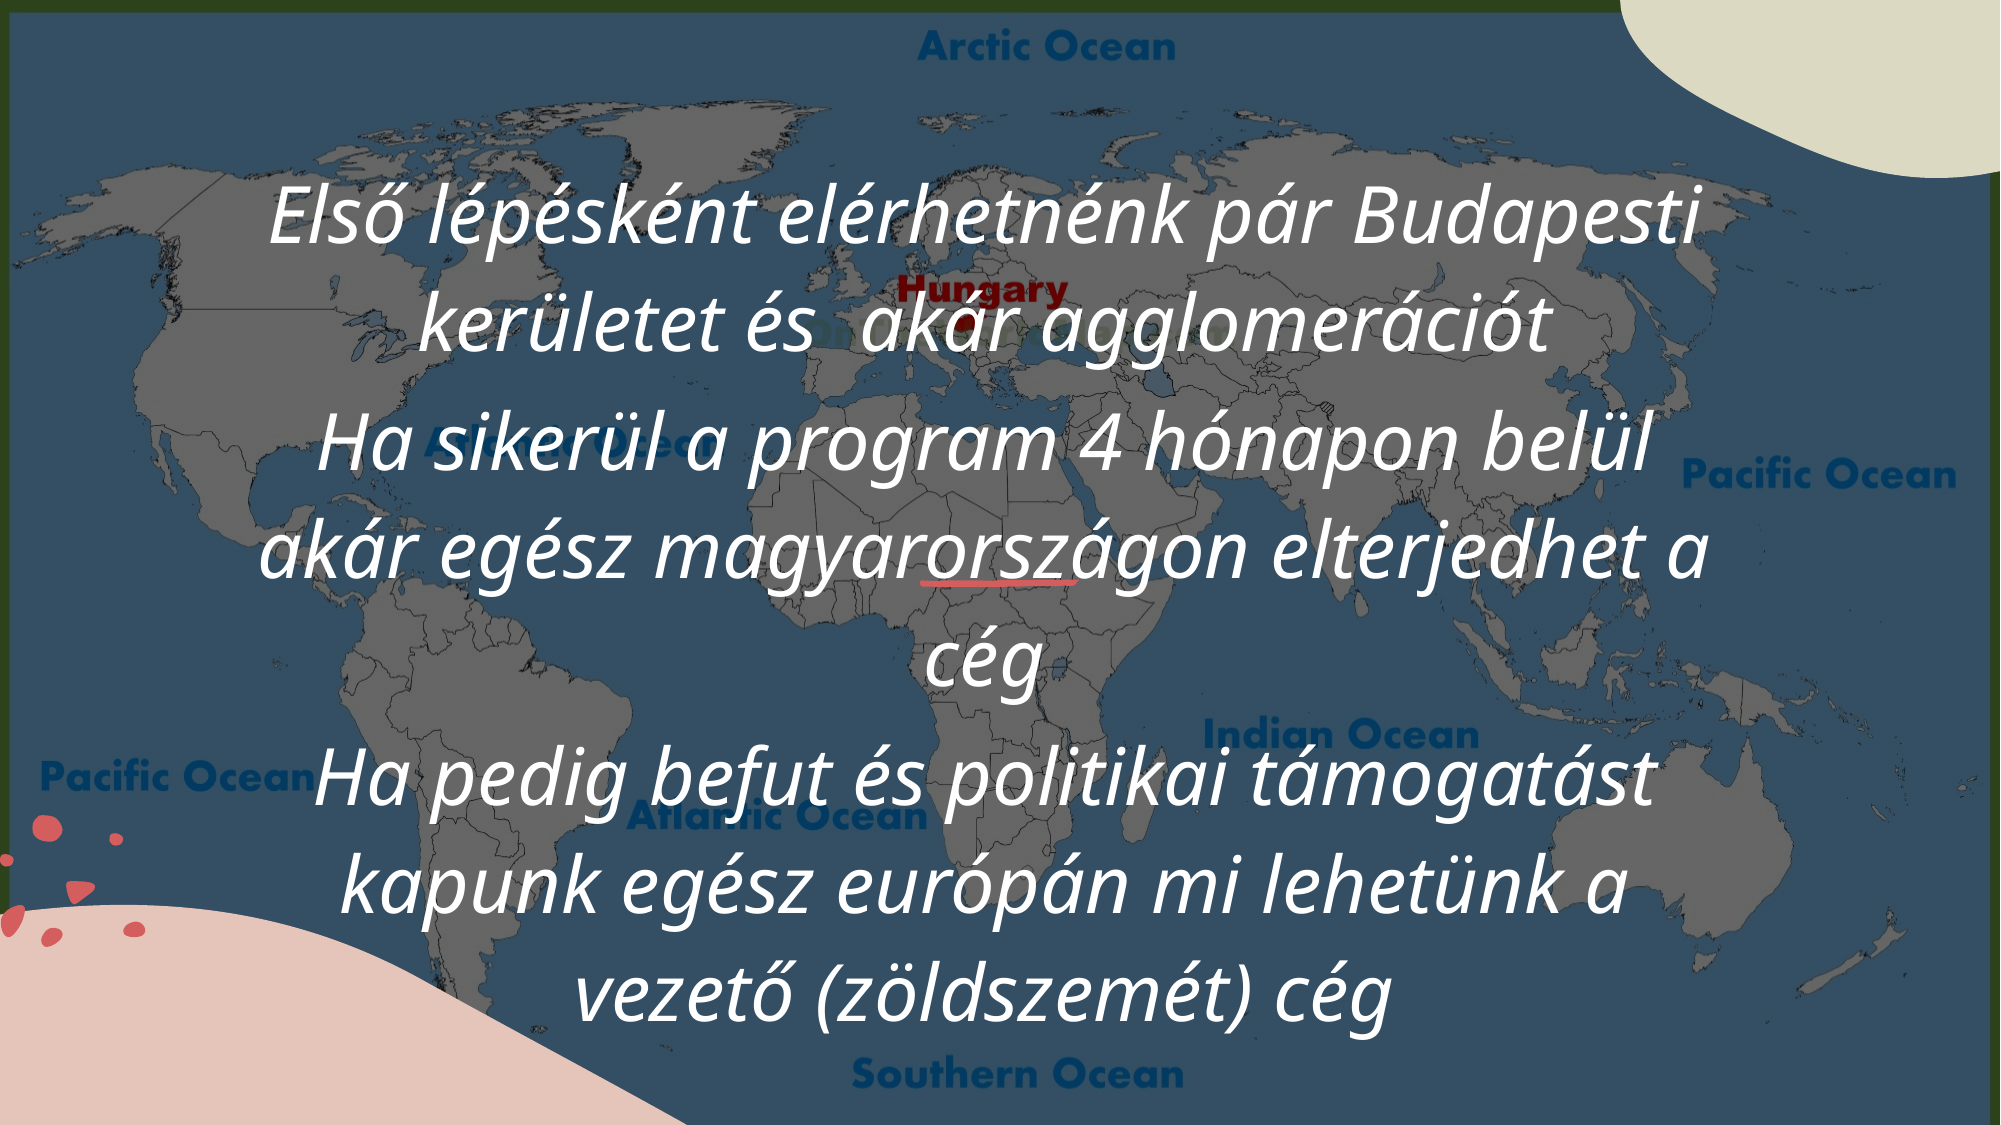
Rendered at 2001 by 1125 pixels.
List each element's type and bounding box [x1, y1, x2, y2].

picture [0, 0, 2000, 1125]
text_box [0, 815, 146, 947]
text_box [919, 579, 1080, 588]
